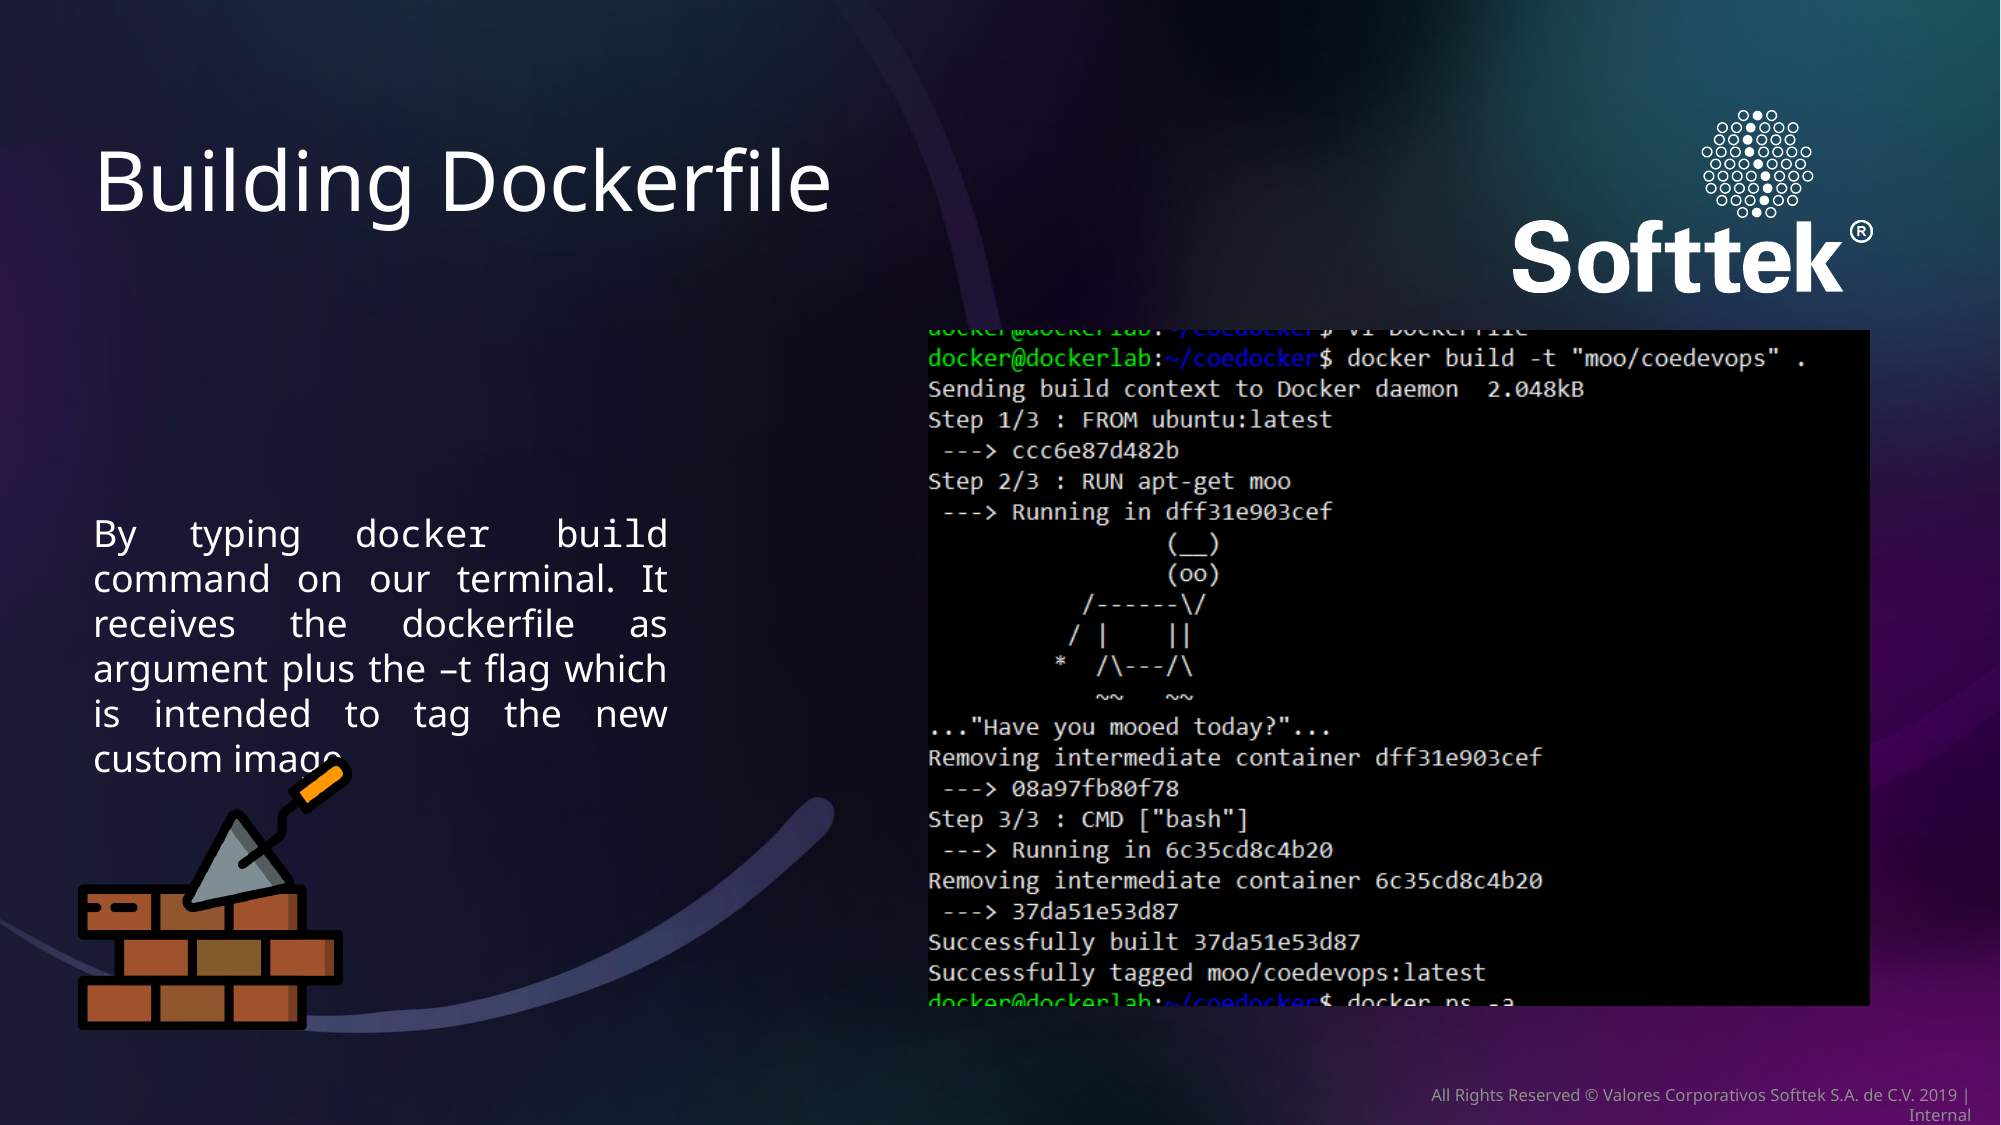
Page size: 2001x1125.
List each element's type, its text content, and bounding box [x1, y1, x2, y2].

picture [0, 0, 2001, 1125]
text_box By typing docker build command on our terminal. It receives the dockerfile as argument plus the –t flag which is intended to tag the new custom image. [78, 502, 684, 788]
title Building Dockerfile [78, 96, 1479, 237]
